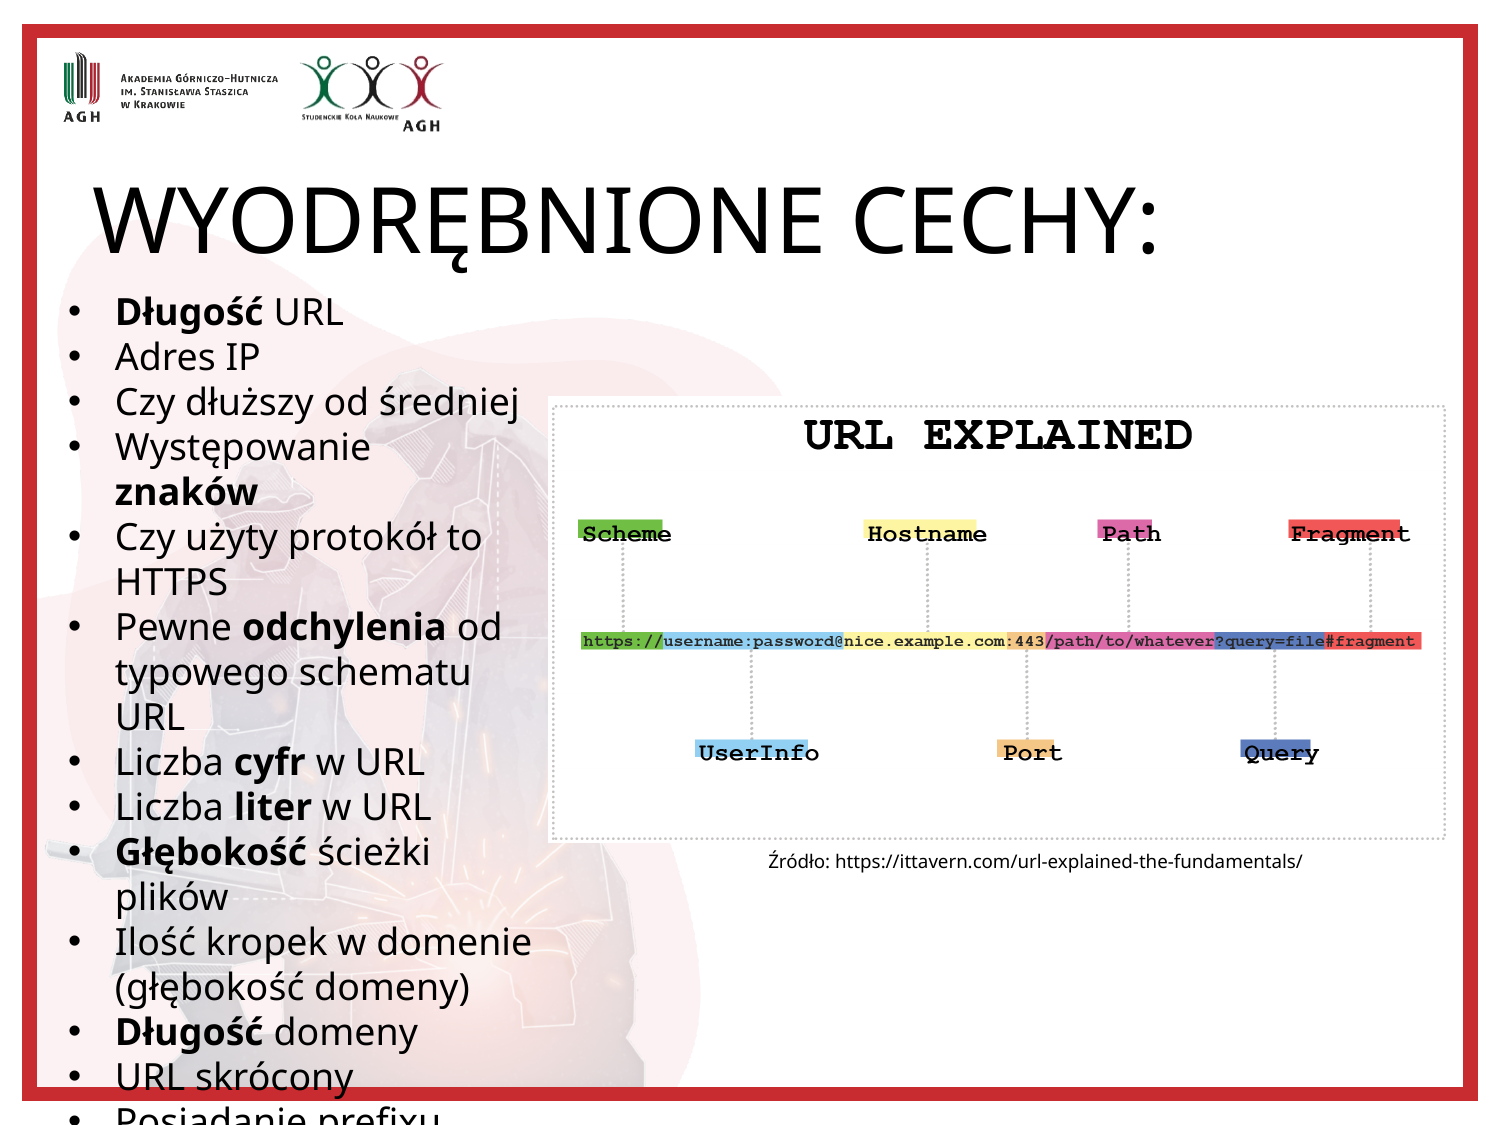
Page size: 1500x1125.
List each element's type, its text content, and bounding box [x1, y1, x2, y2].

picture [548, 396, 1450, 843]
picture [63, 52, 278, 122]
text_box Źródło: https://ittavern.com/url-explained-the-fundamentals/ [753, 852, 1321, 880]
text_box Długość URL Adres IP Czy dłuższy od średniej Występowanie znaków Czy użyty protokół to HTTPS Pewne odchylenia od typowego schematu URL Liczba cyfr w URL Liczba liter w URL Głębokość ścieżki plików Ilość kropek w domenie (głębokość domeny) Długość domeny URL skrócony Posiadanie prefixu www. Liczba słów w domenie [53, 280, 550, 1125]
text_box WYODRĘBNIONE CECHY: [77, 154, 1423, 279]
picture [289, 52, 455, 139]
